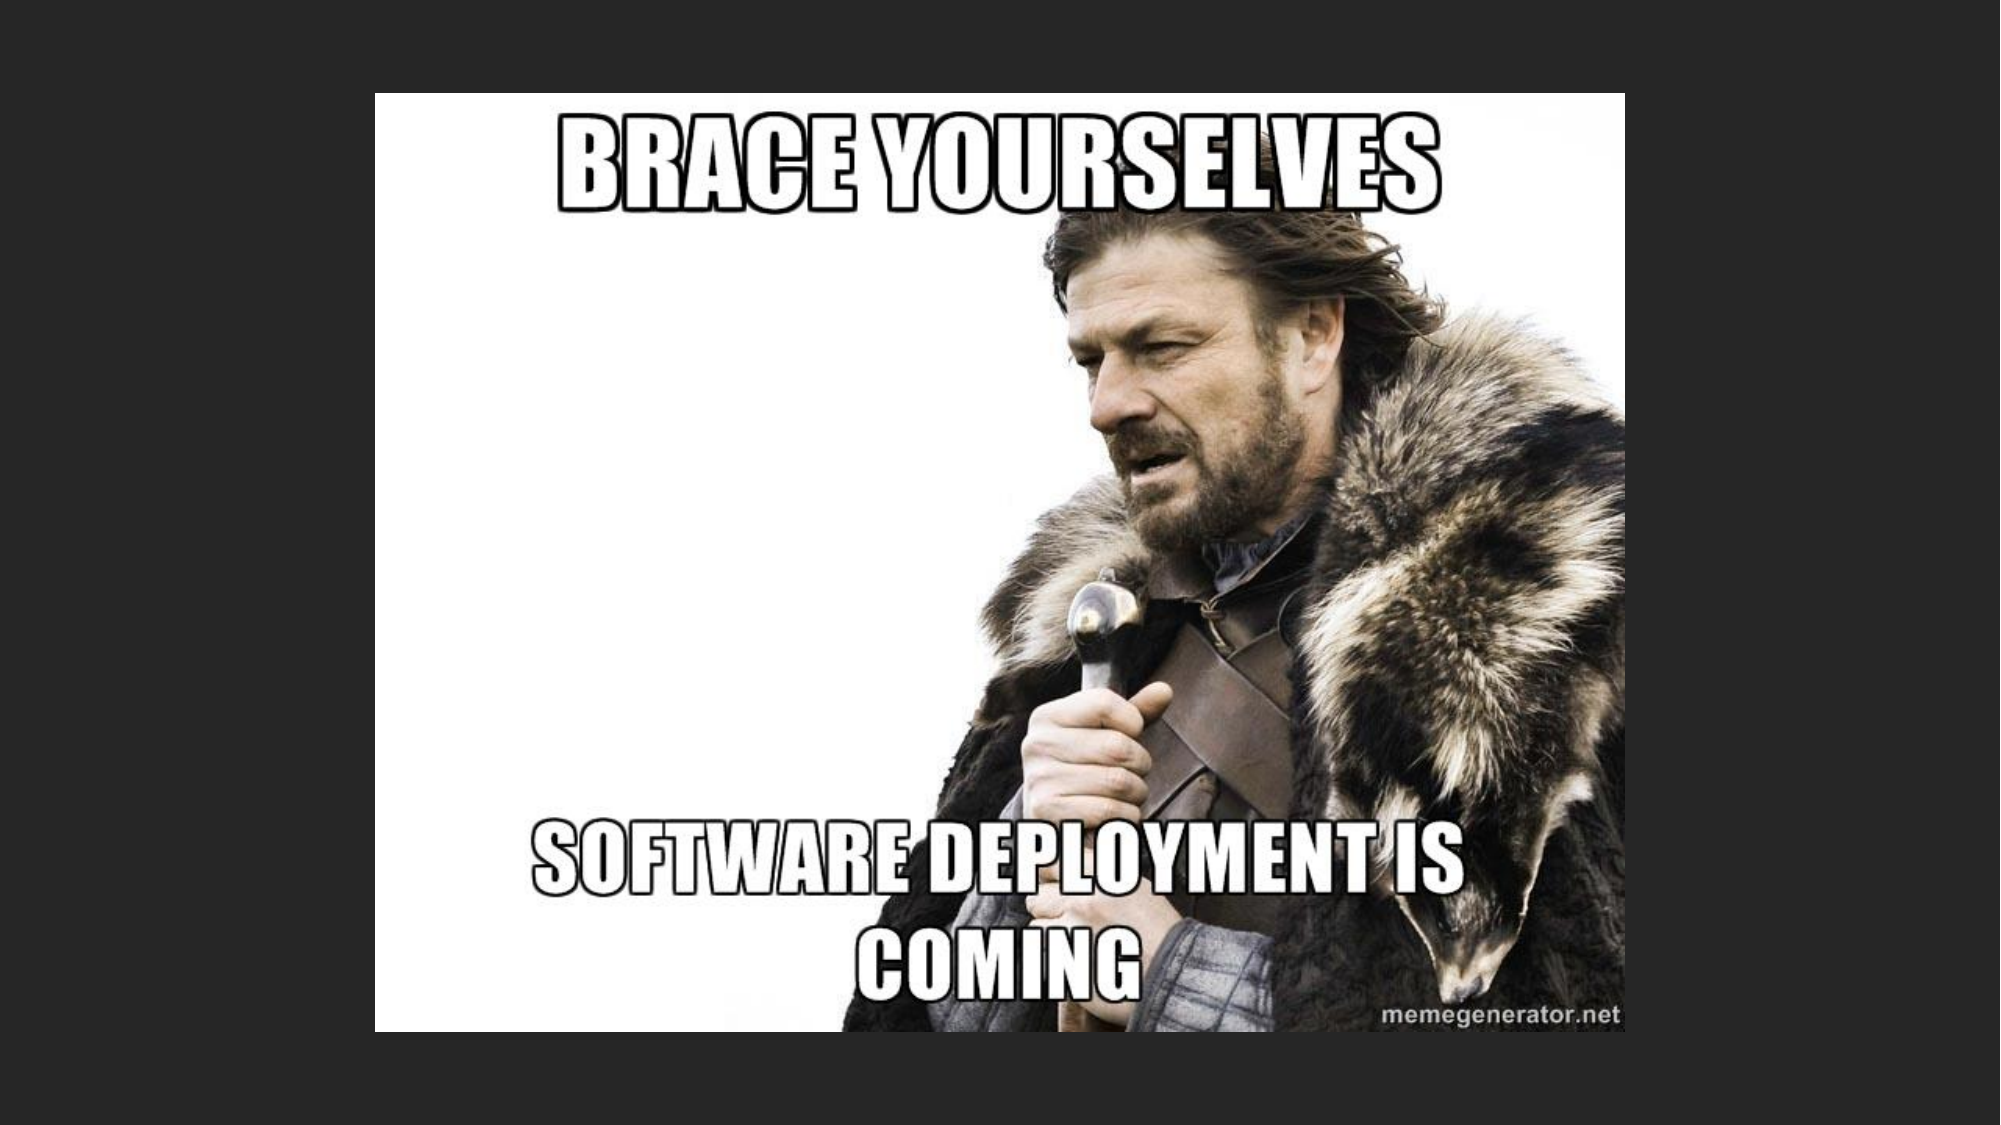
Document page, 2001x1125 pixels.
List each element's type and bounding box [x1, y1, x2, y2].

picture [374, 93, 1625, 1032]
